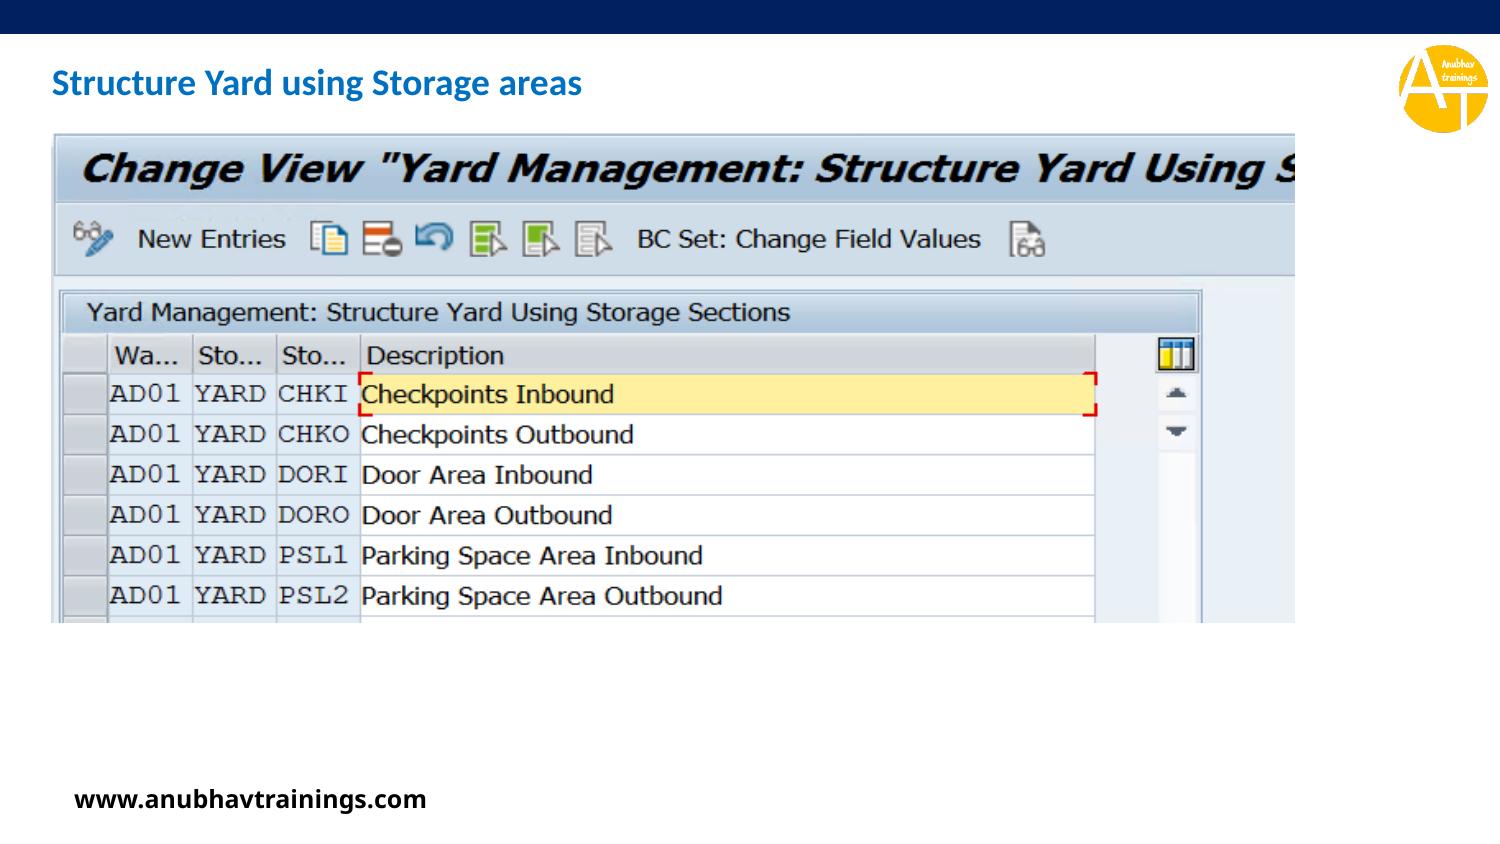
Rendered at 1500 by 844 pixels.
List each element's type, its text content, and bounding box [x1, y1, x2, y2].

text_box www.anubhavtrainings.com [13, 776, 489, 822]
title Structure Yard using Storage areas [51, 37, 1402, 125]
picture [51, 133, 1295, 624]
picture [1390, 39, 1493, 140]
